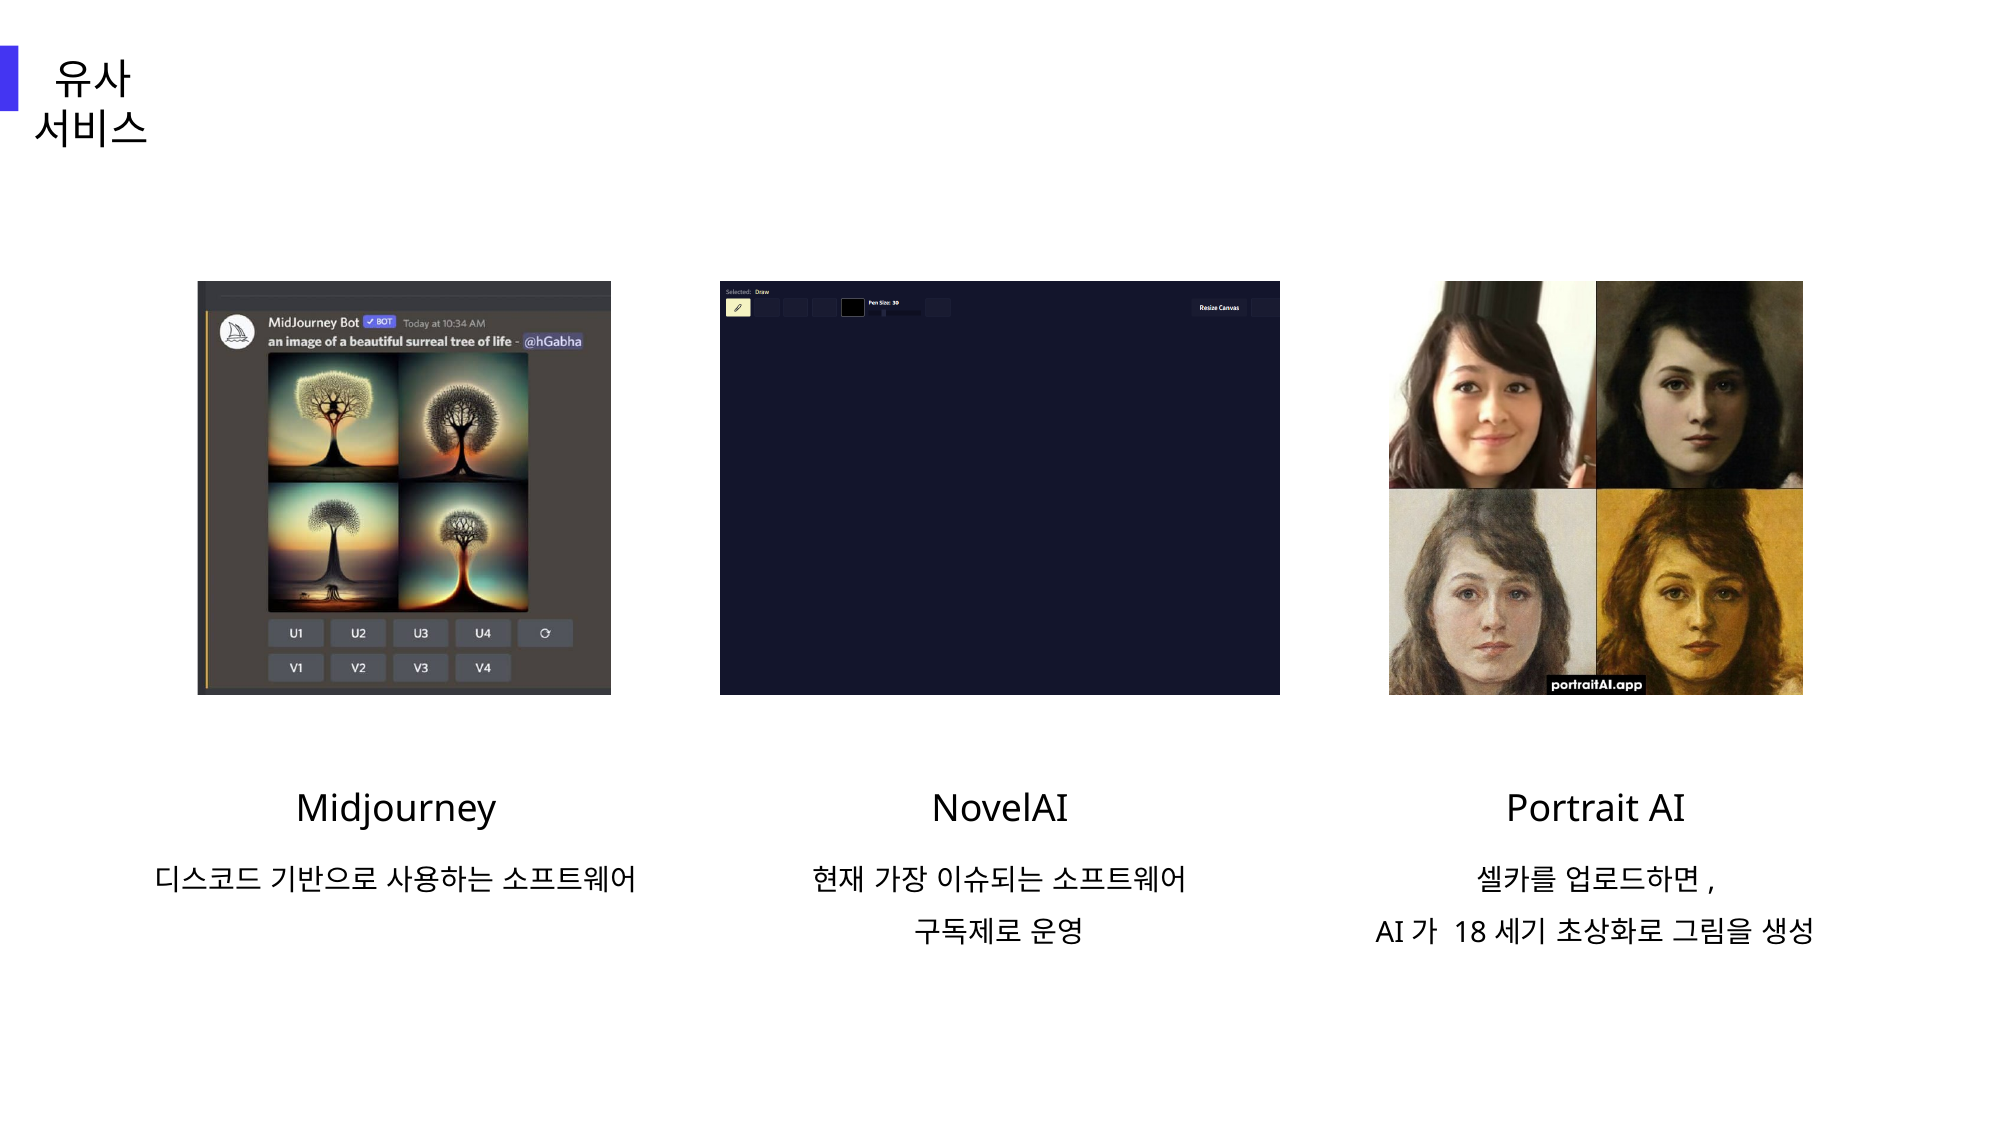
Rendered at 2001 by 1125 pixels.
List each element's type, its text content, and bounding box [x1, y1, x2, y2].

picture [1388, 281, 1803, 695]
text_box Portrait AI 셀카를 업로드하면, AI가 18세기 초상화로 그림을 생성 [1304, 754, 1888, 957]
text_box 유사 서비스 [18, 45, 272, 161]
picture [197, 281, 611, 695]
text_box [0, 44, 19, 112]
text_box NovelAI 현재 가장 이슈되는 소프트웨어 구독제로 운영 [708, 754, 1292, 957]
text_box Midjourney 디스코드 기반으로 사용하는 소프트웨어 [104, 754, 688, 904]
picture [720, 281, 1280, 695]
